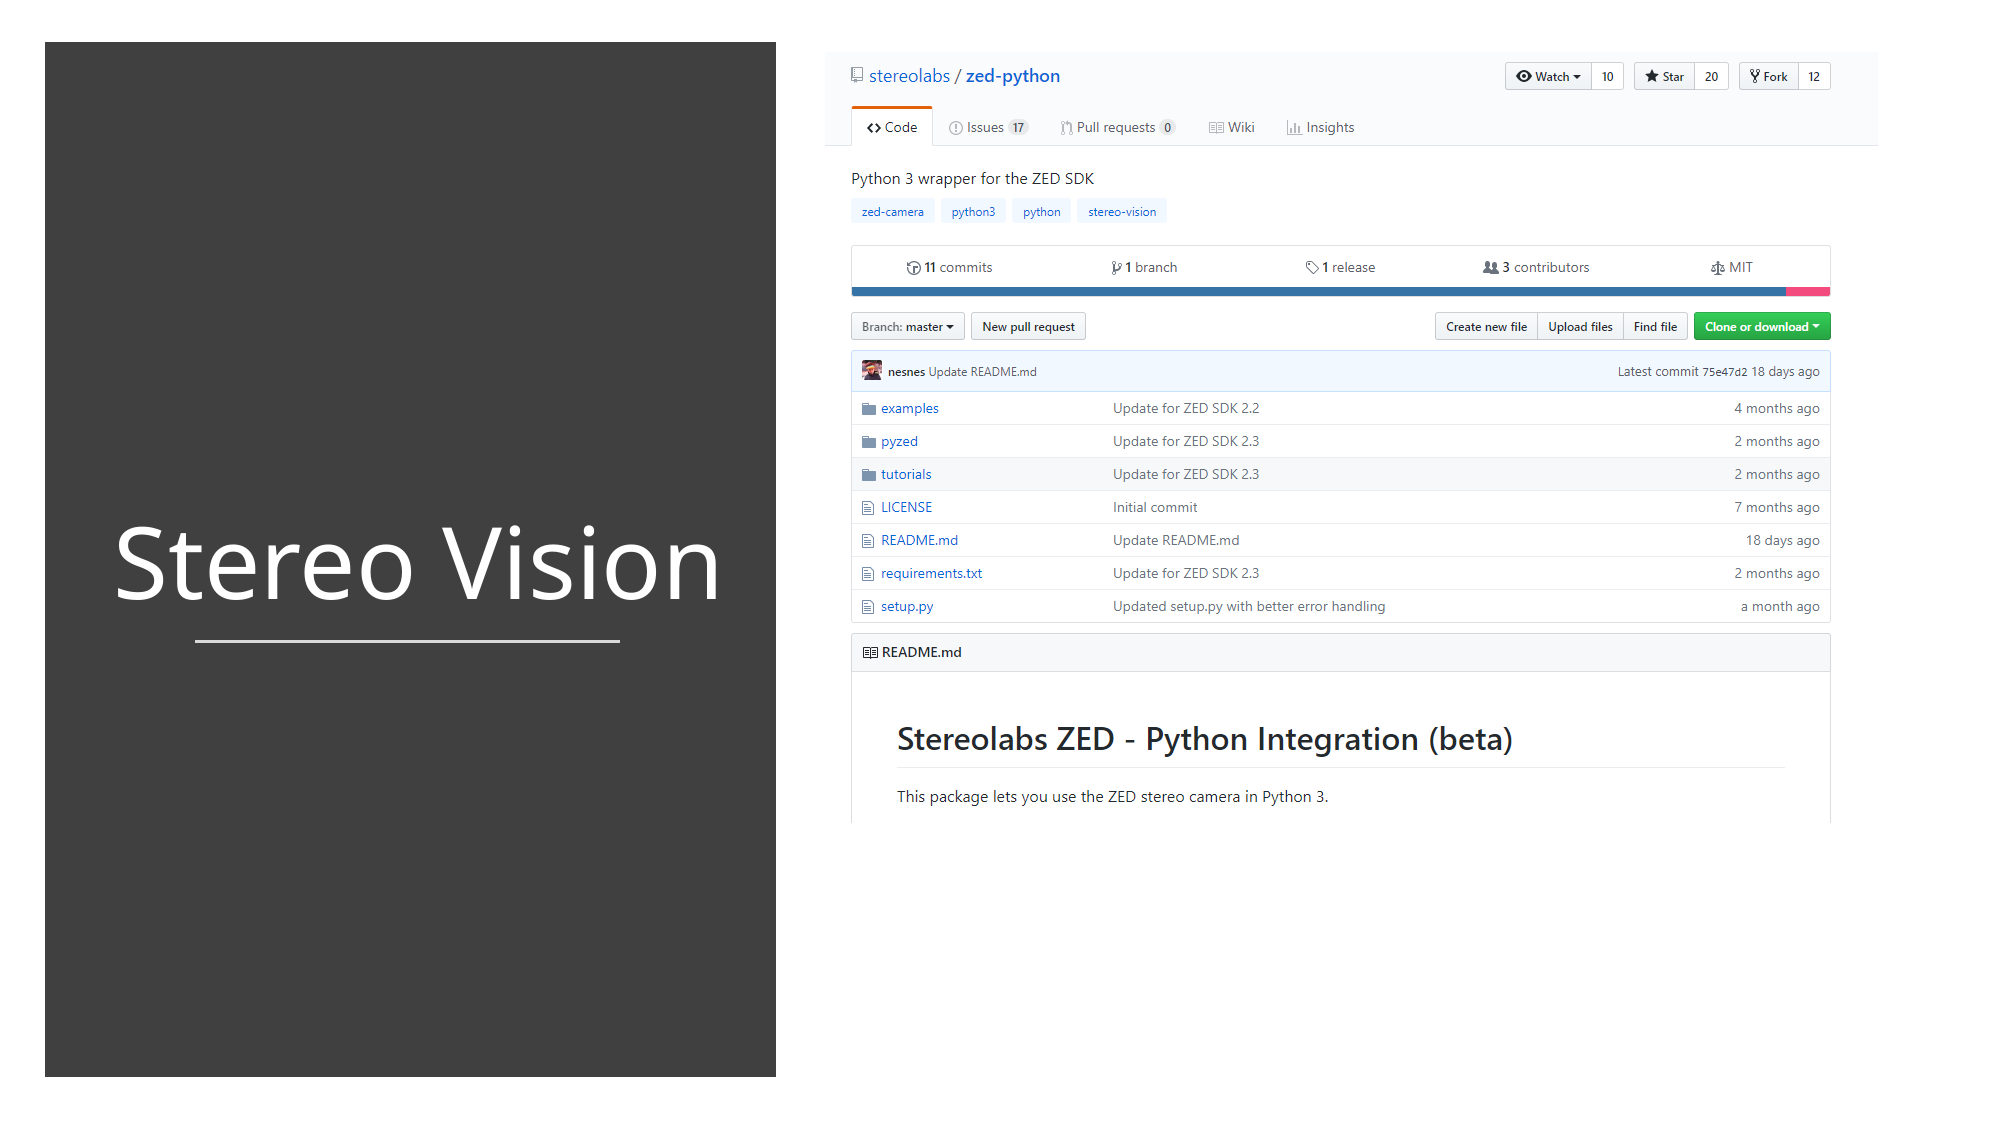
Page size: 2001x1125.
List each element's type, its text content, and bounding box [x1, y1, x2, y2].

text_box [54, 52, 767, 1067]
text_box Stereo Vision [82, 149, 756, 629]
picture [825, 52, 1878, 823]
